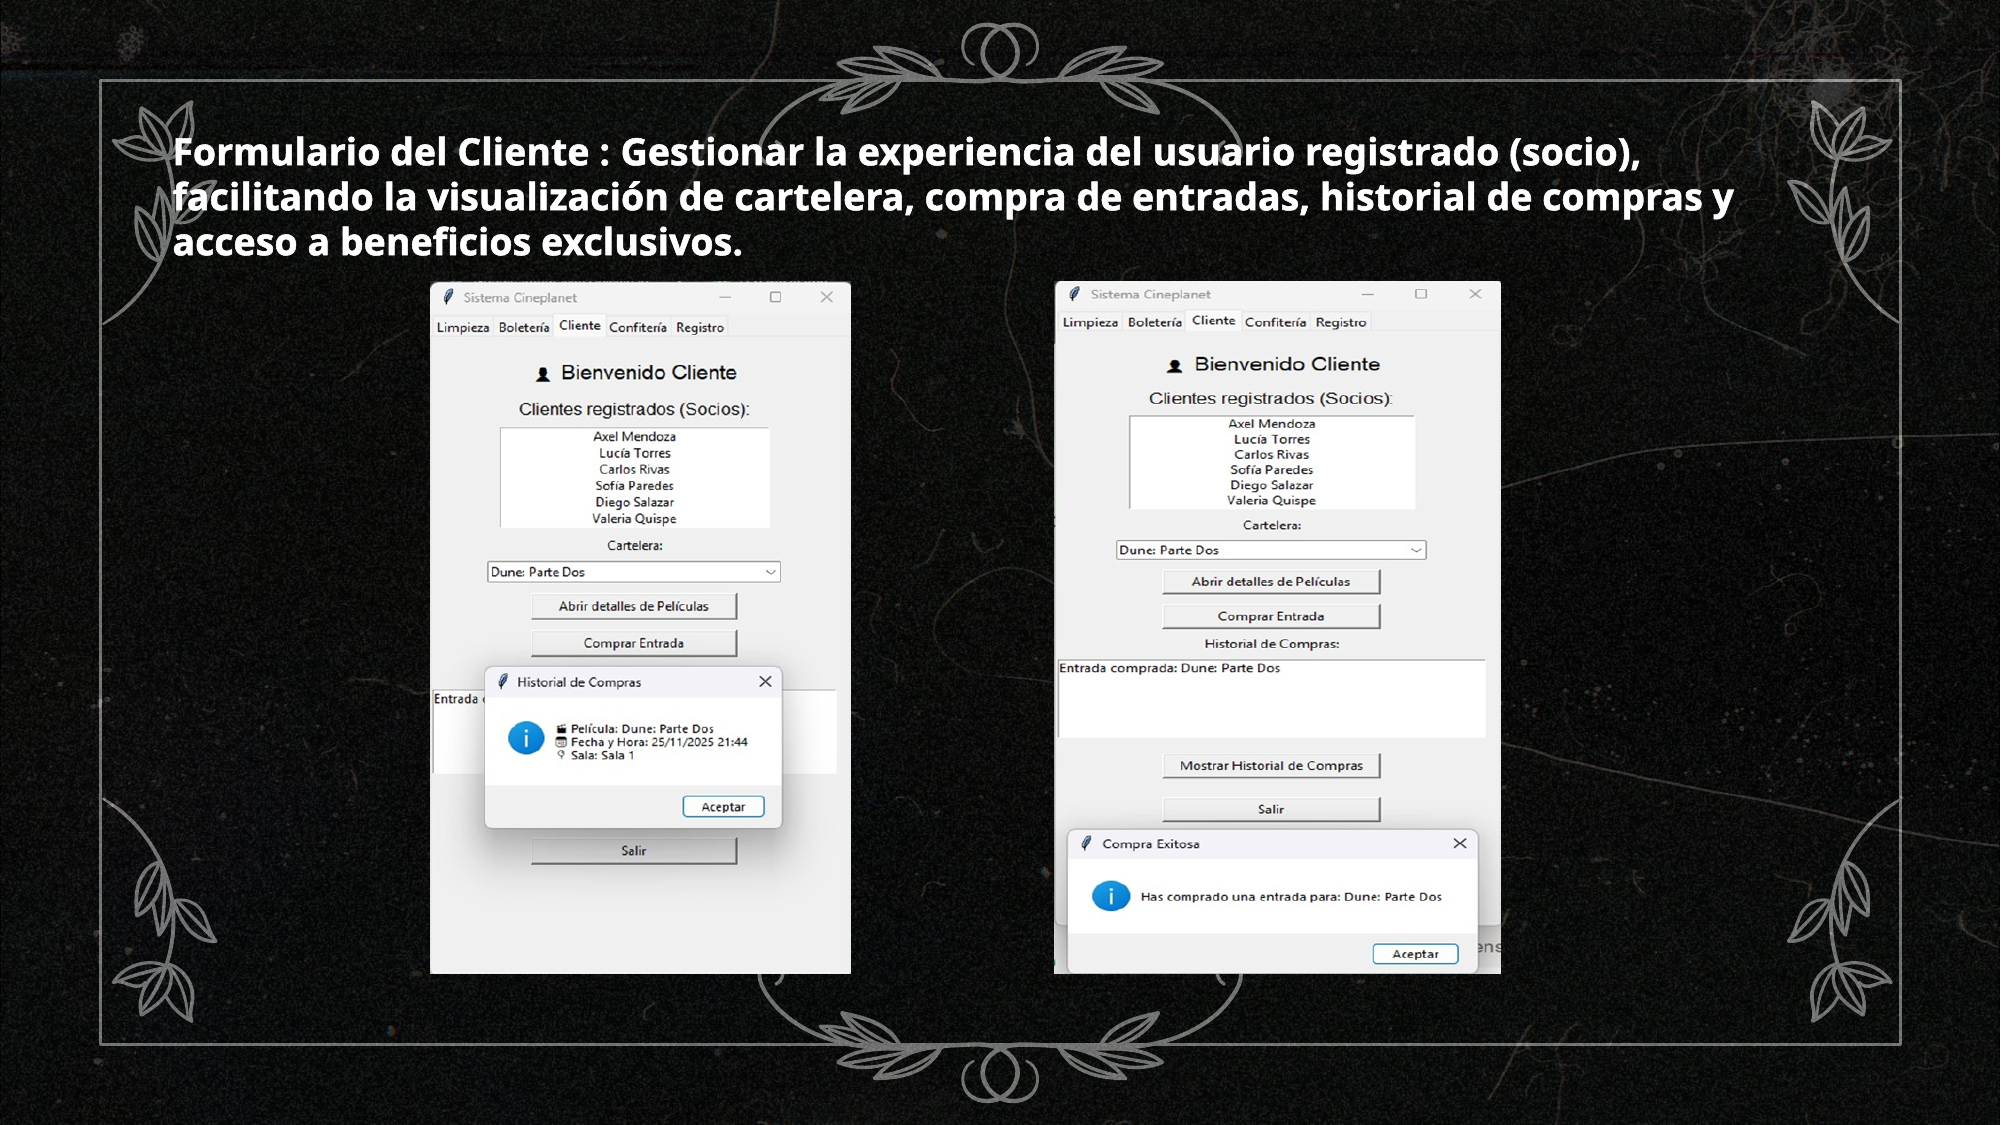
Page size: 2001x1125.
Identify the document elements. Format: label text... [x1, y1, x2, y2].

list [430, 281, 851, 974]
picture [0, 0, 2000, 1125]
title Formulario del Cliente : Gestionar la experiencia del usuario registrado (socio), facilitando la visualización de cartelera, compra de entradas, historial de compras y acceso a beneficios exclusivos. [157, 112, 1843, 238]
